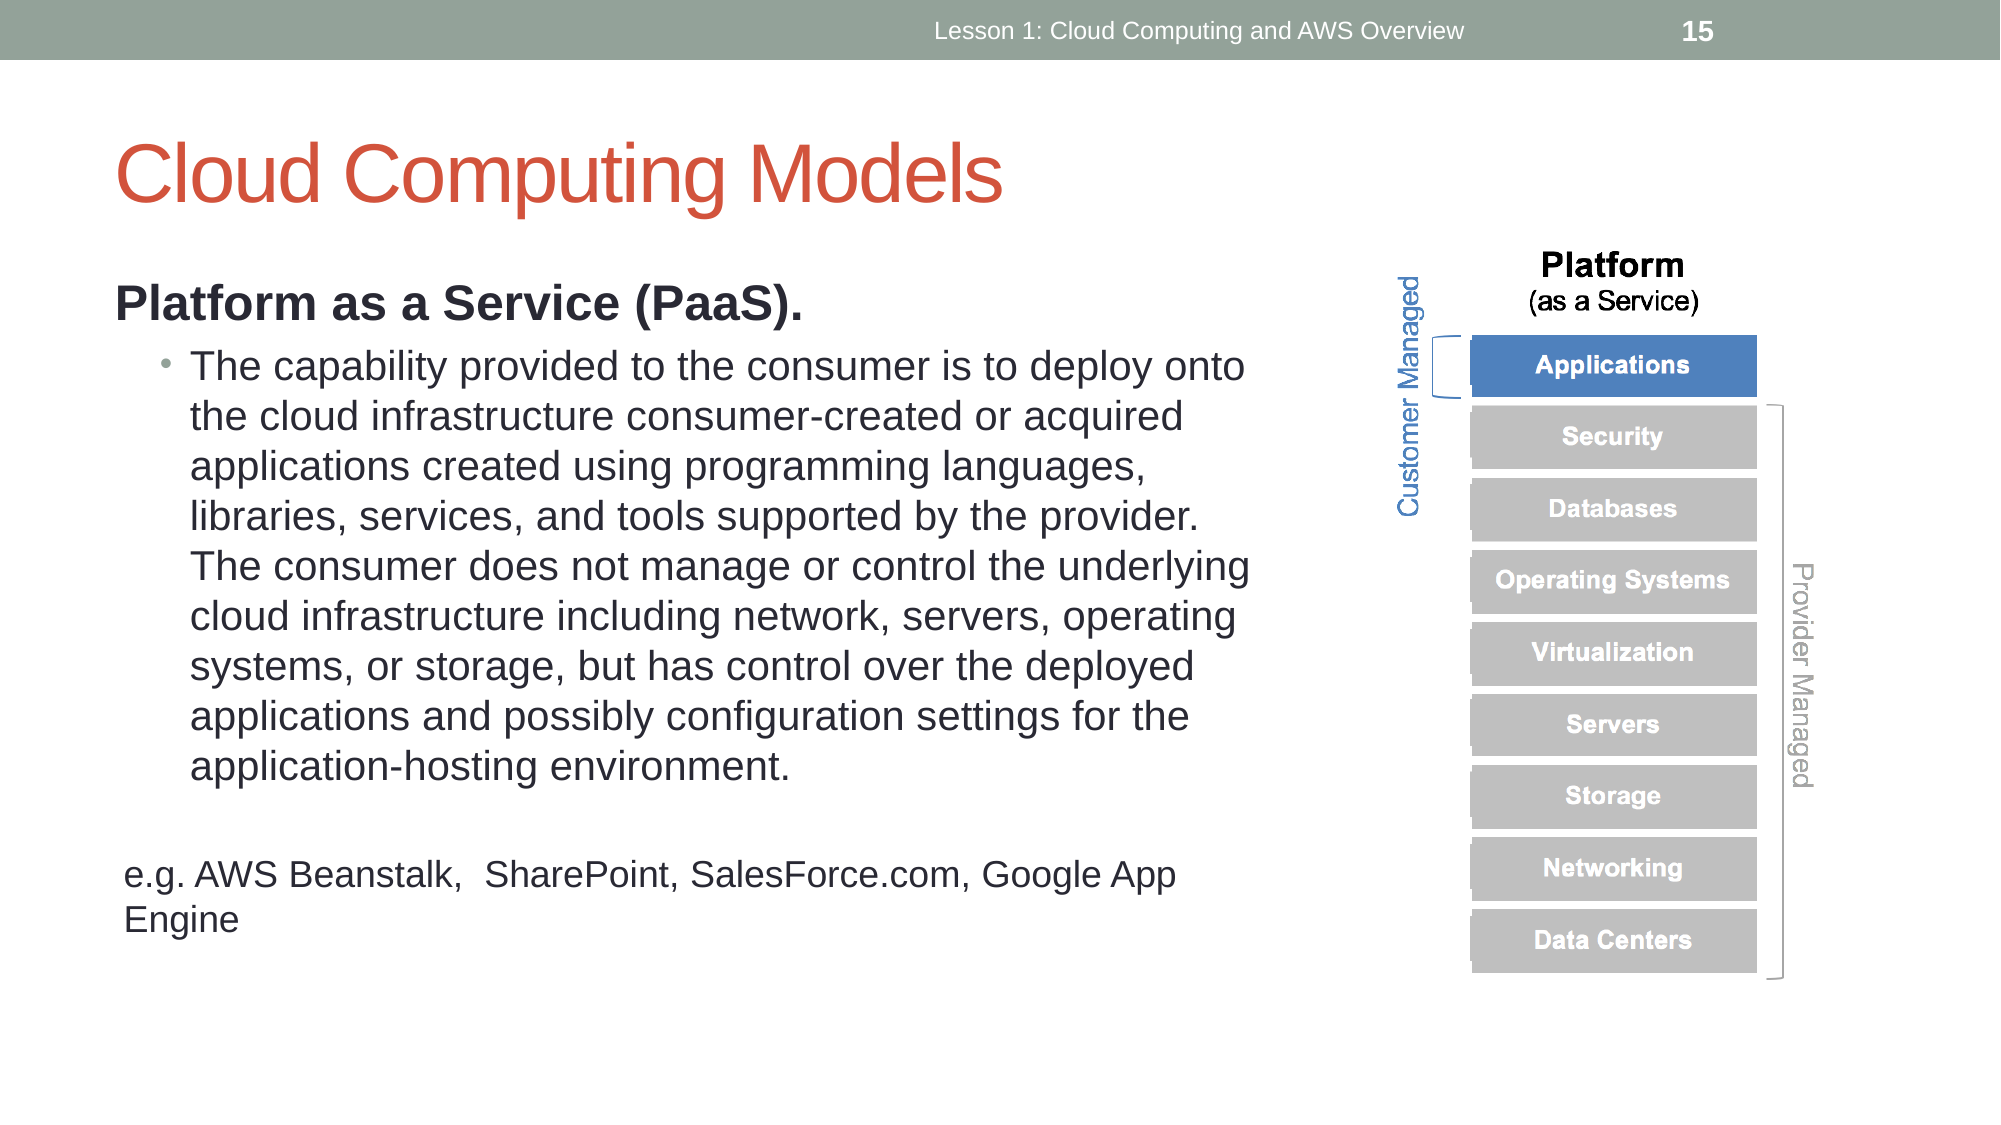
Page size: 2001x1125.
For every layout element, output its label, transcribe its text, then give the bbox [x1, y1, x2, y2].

title Cloud Computing Models [99, 87, 1900, 250]
slide_number 15 [1666, 3, 1900, 57]
list Platform as a Service (PaaS). The capability provided to the consumer is to deploy onto the cloud infrastructure consumer-created or acquired applications created using programming languages, libraries, services, and tools supported by the provider. The consumer does not manage or control the underlying cloud infrastructure including network, servers, operating systems, or storage, but has control over the deployed applications and possibly configuration settings for the application-hosting environment. [99, 262, 1291, 820]
footer Lesson 1: Cloud Computing and AWS Overview [750, 3, 1650, 57]
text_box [1368, 222, 1830, 1023]
text_box e.g. AWS Beanstalk, SharePoint, SalesForce.com, Google App Engine [108, 842, 1273, 947]
